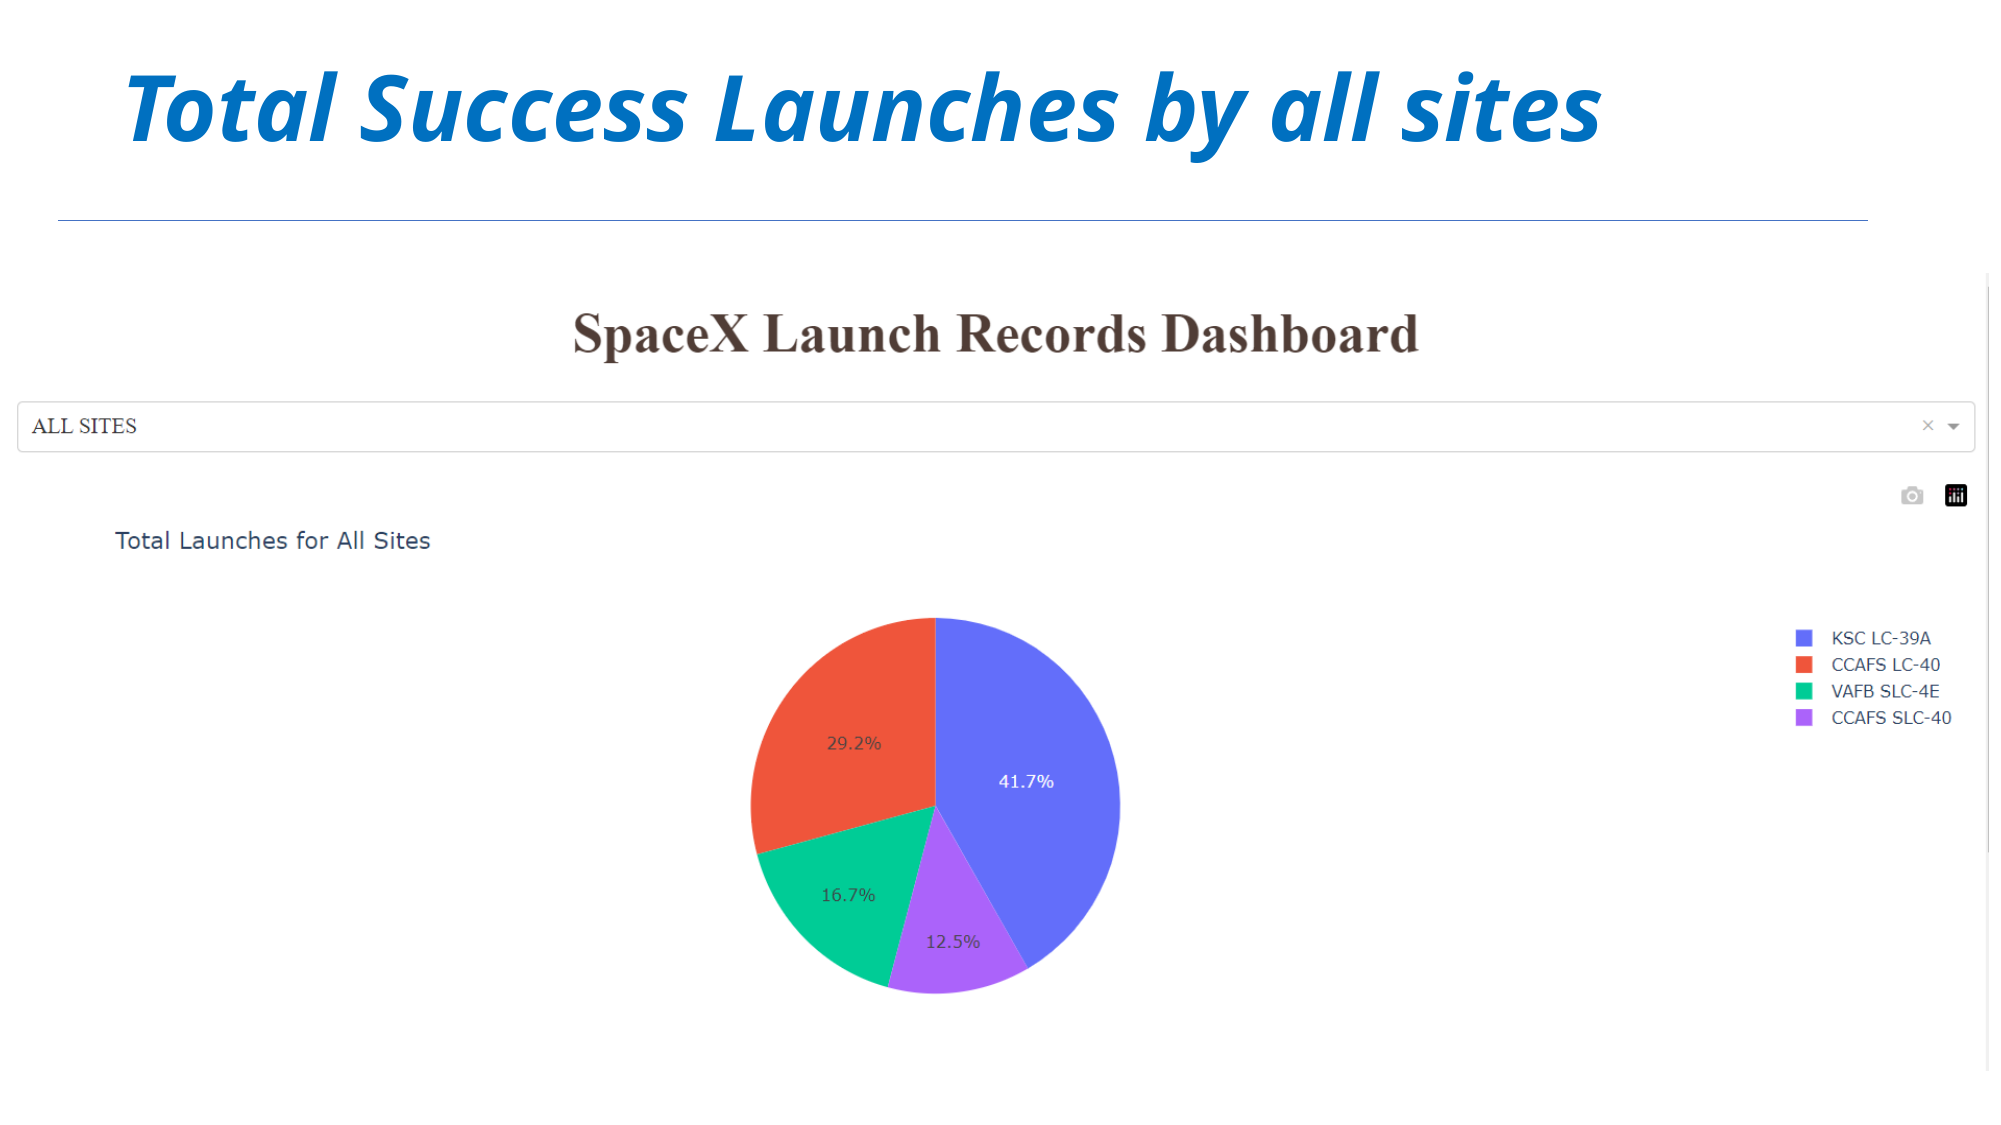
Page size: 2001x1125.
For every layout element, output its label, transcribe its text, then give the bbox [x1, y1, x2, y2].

title Total Success Launches by all sites [105, 3, 1831, 220]
picture [11, 273, 1989, 1071]
